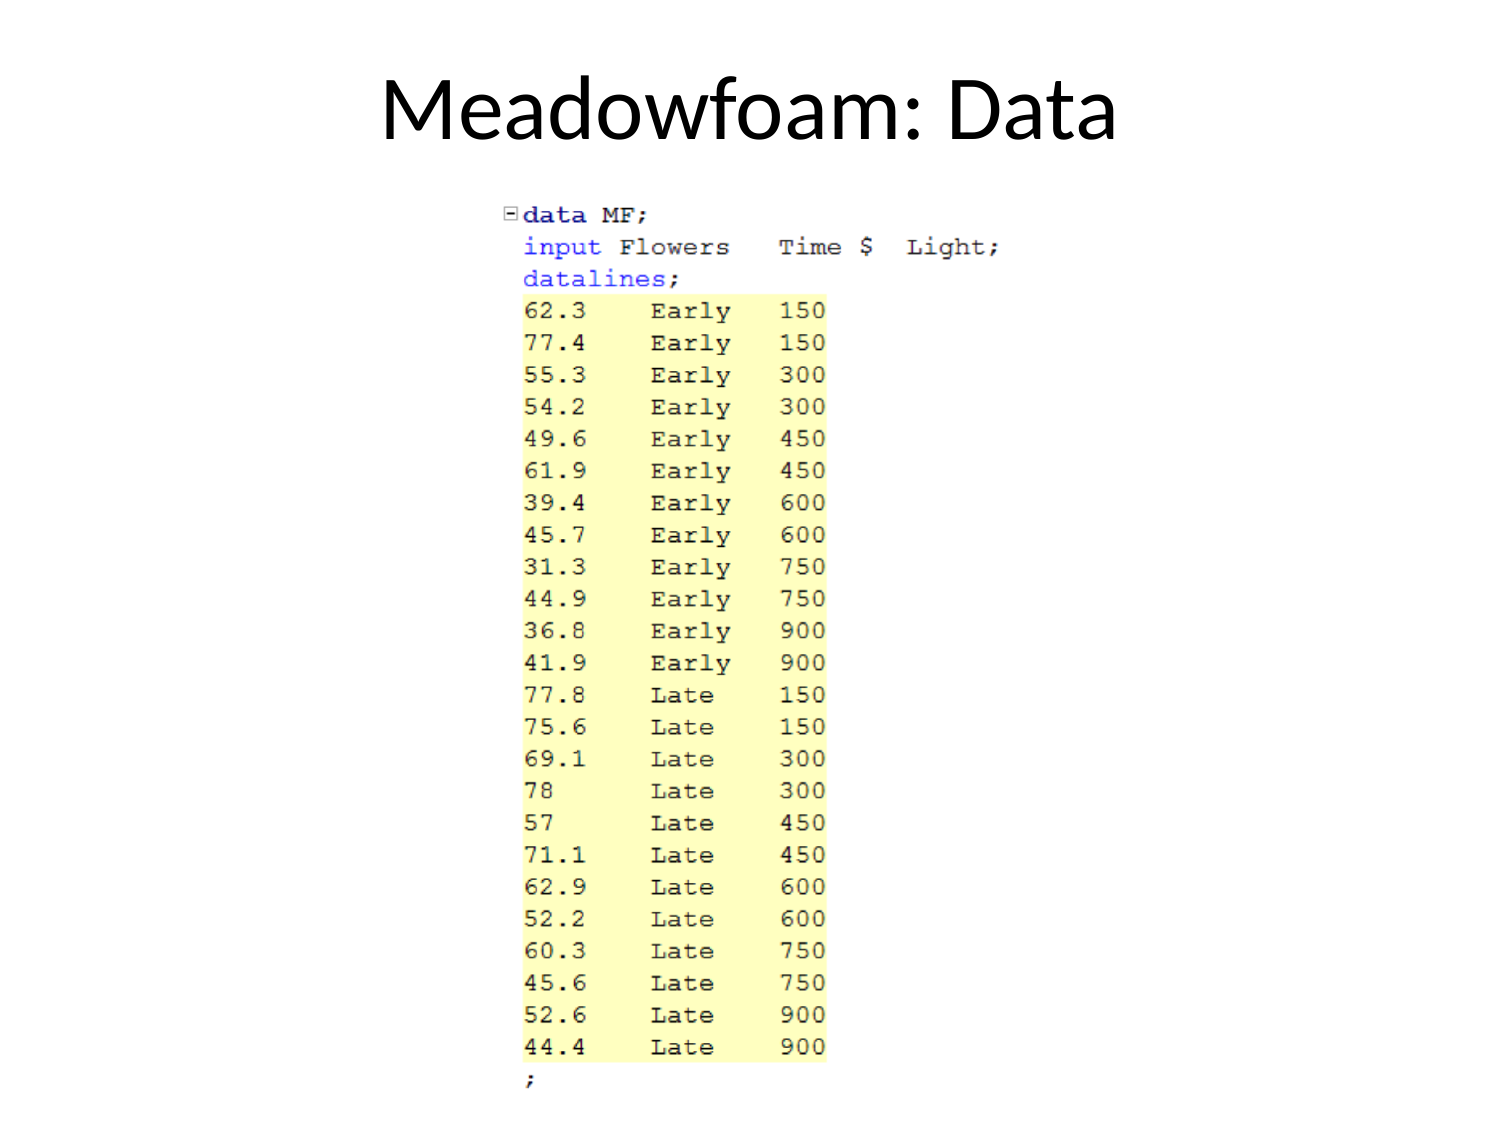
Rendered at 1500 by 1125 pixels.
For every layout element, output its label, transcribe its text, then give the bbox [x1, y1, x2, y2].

picture [496, 199, 1004, 1093]
title Meadowfoam: Data [75, 37, 1425, 168]
